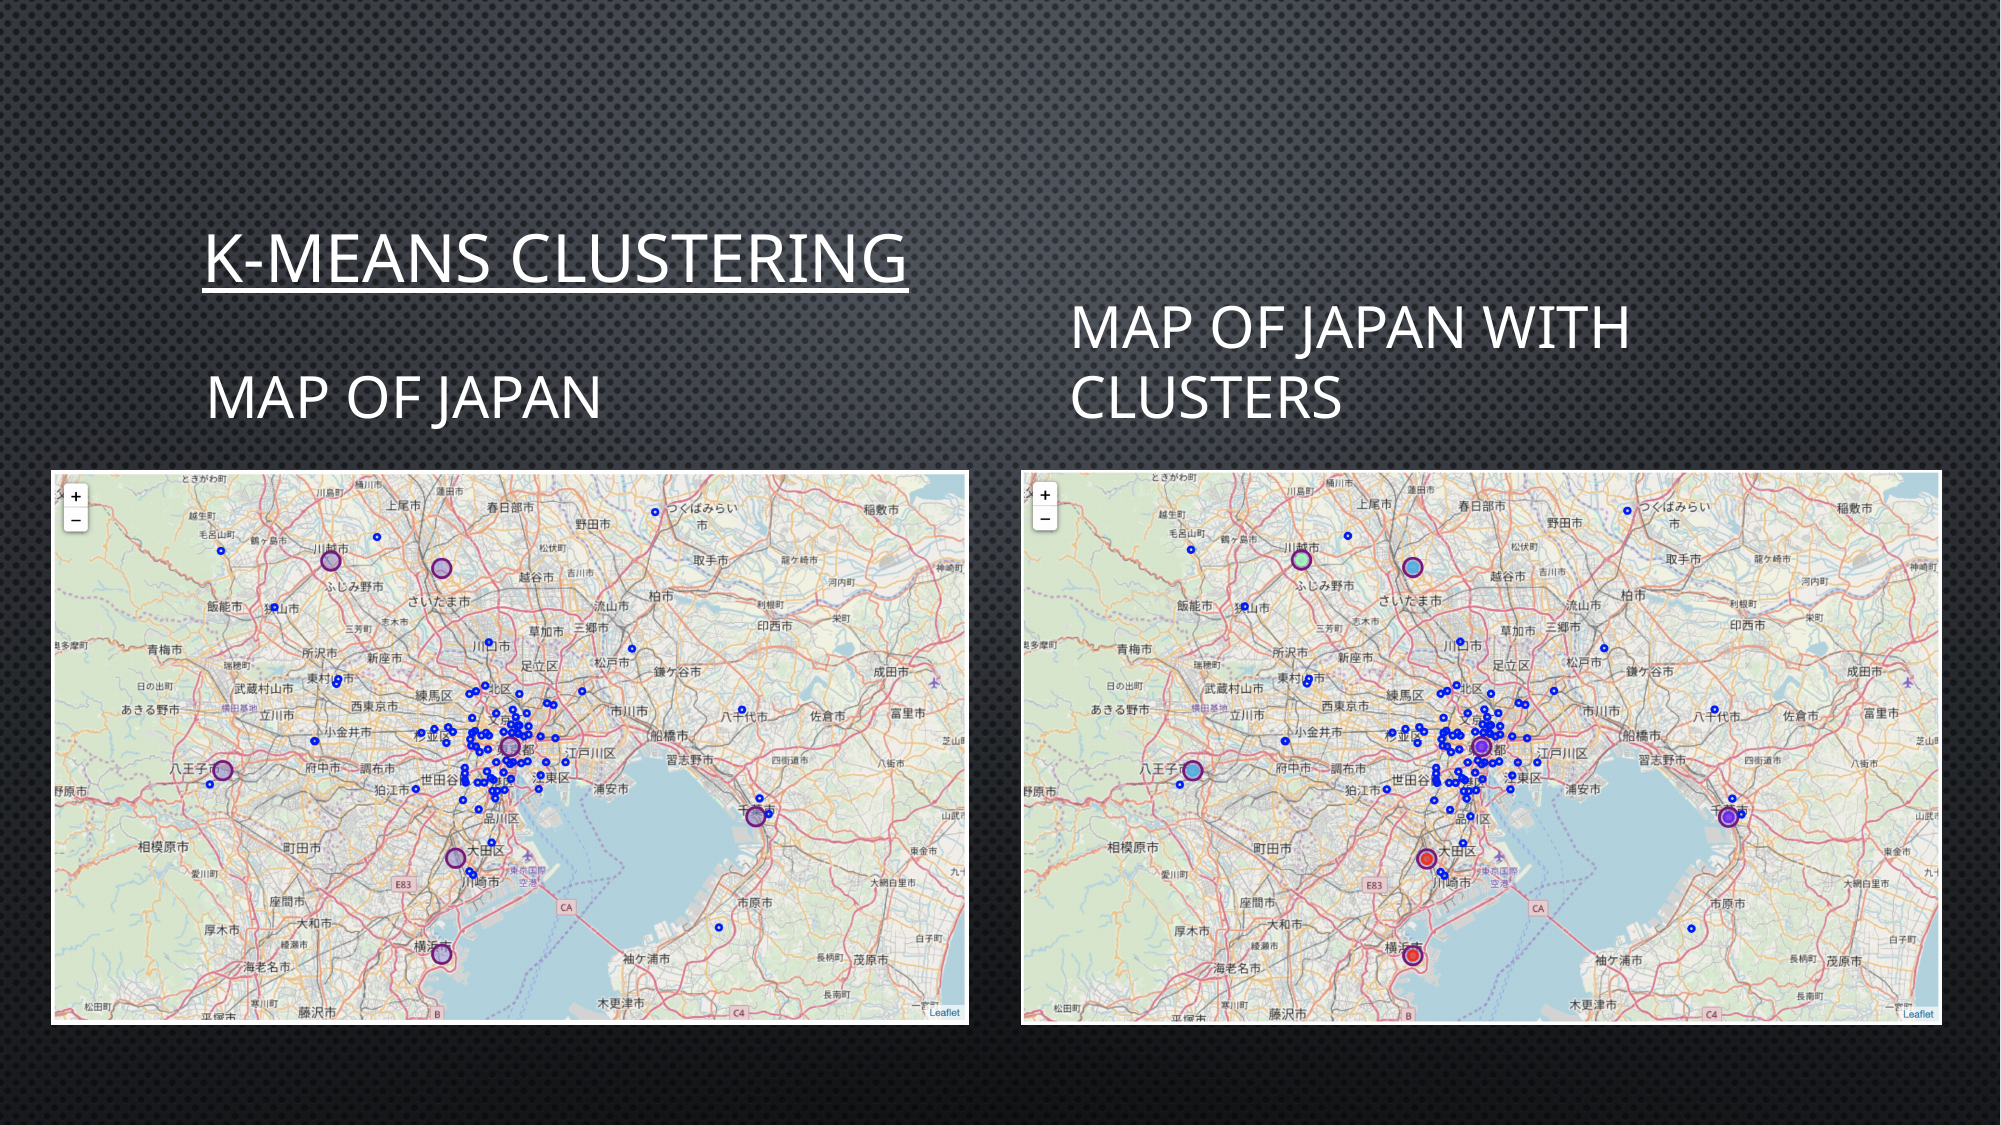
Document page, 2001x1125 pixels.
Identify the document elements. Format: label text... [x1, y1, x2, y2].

title K-MEANS CLUSTERING [187, 99, 1813, 413]
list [51, 470, 969, 1026]
list MAP OF JAPAN [190, 342, 943, 438]
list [1021, 470, 1942, 1026]
list MAP OF JAPAN WITH CLUSTERS [1054, 342, 1810, 438]
